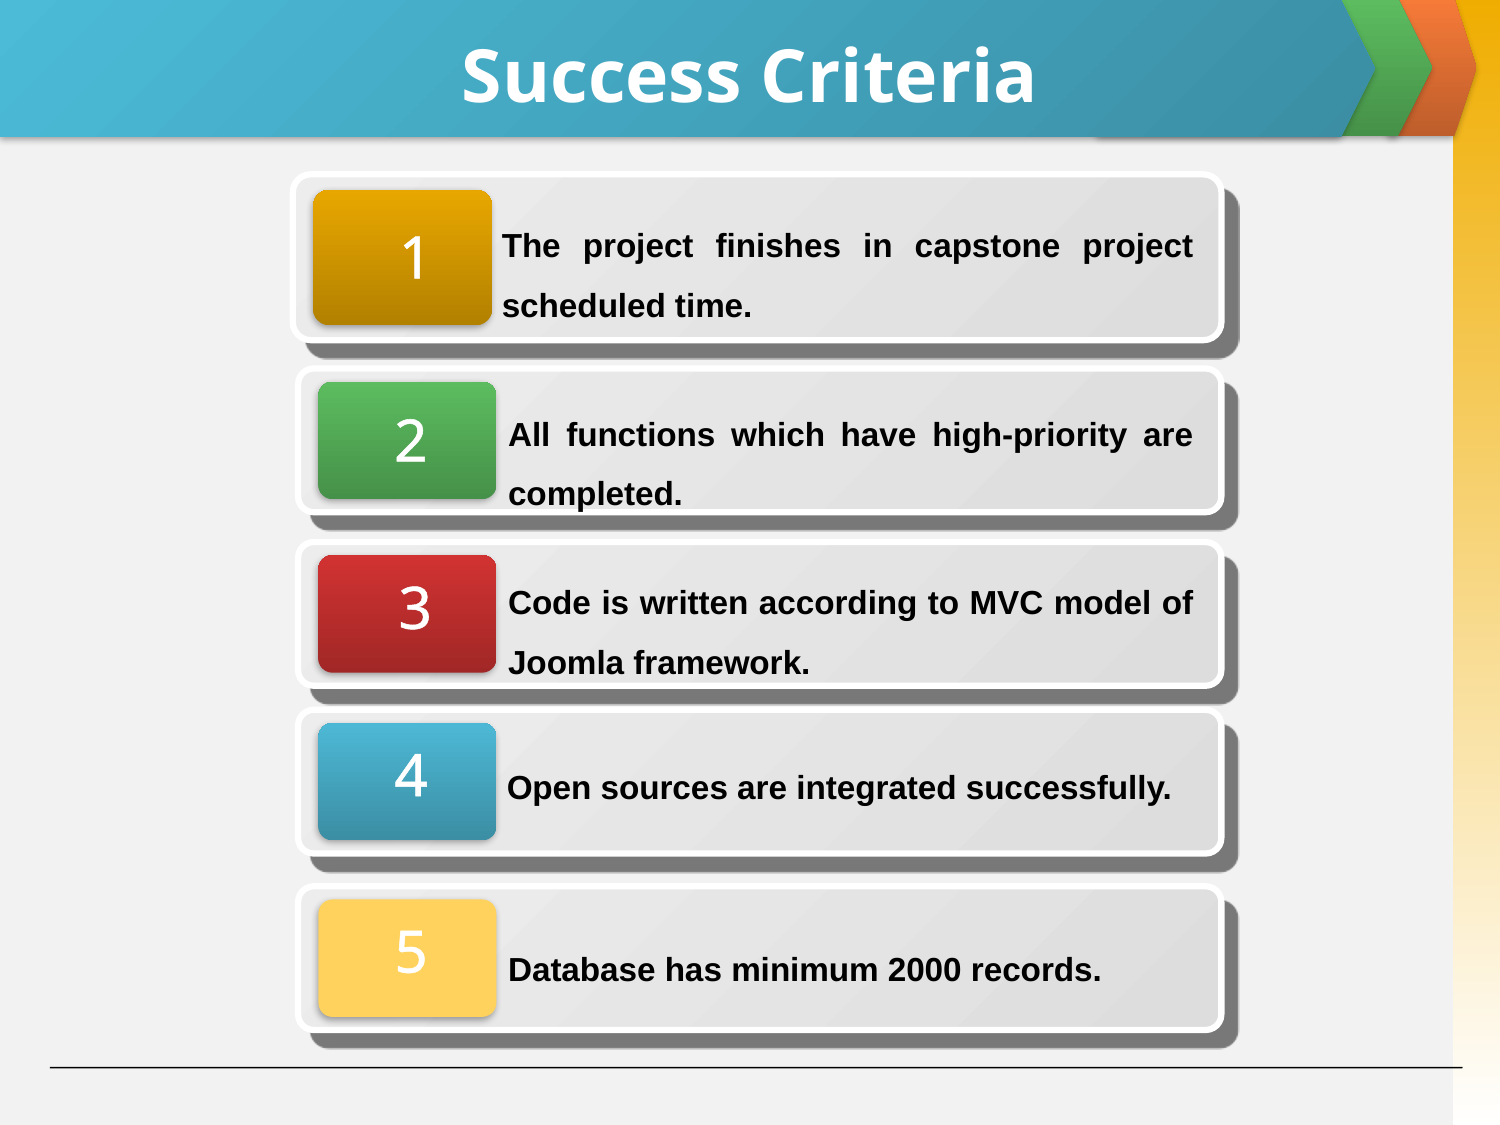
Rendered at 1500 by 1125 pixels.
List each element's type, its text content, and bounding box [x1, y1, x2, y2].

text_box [297, 368, 1222, 513]
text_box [297, 886, 1222, 1031]
title Success Criteria [75, 21, 1425, 125]
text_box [297, 541, 1222, 686]
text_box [292, 174, 1222, 341]
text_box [297, 709, 1222, 854]
